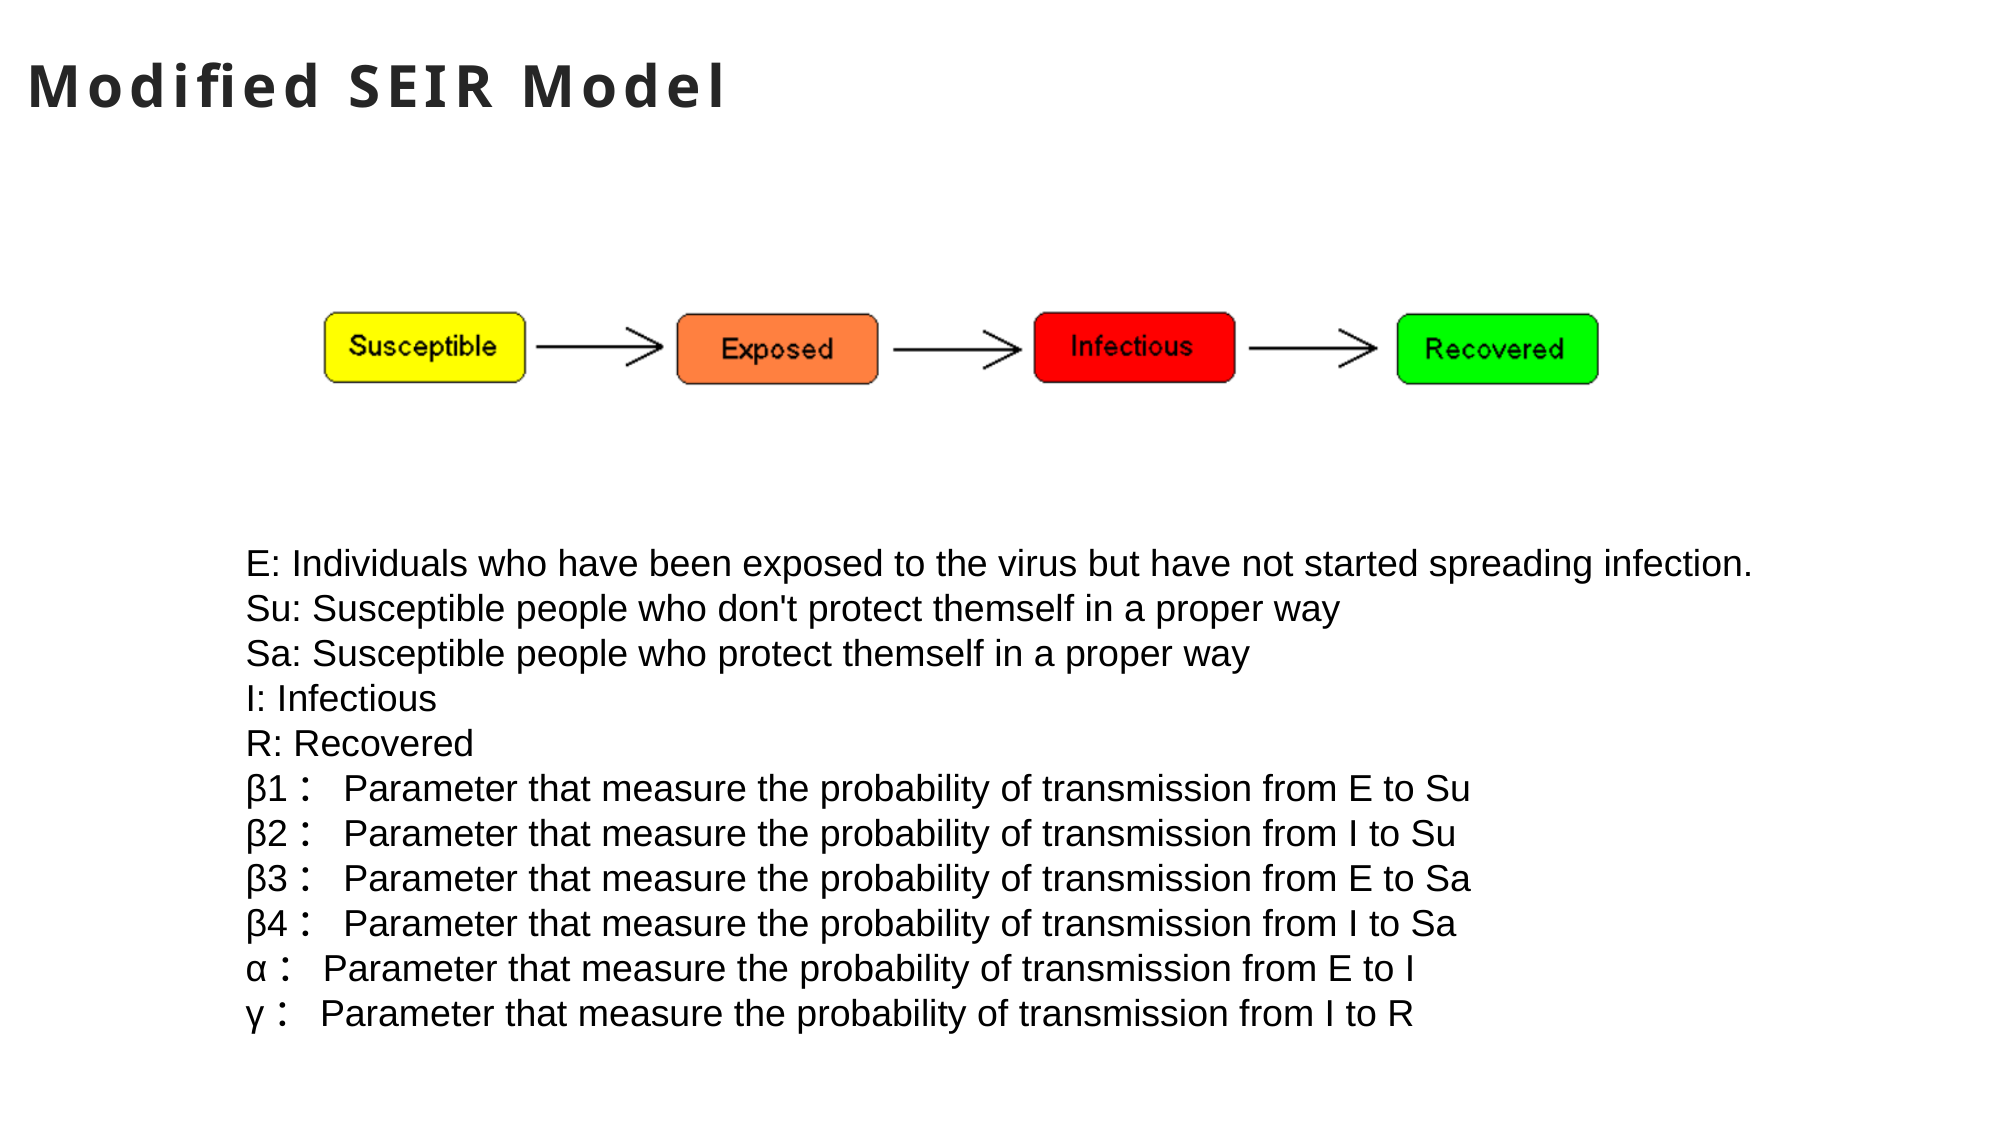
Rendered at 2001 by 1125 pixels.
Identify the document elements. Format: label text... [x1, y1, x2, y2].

picture [287, 287, 1620, 413]
text_box E: Individuals who have been exposed to the virus but have not started spreading infection. Su: Susceptible people who don't protect themself in a proper way Sa: Susceptible people who protect themself in a proper way I: Infectious R: Recovered β1：Parameter that measure the probability of transmission from E to Su β2：Parameter that measure the probability of transmission from I to Su β3：Parameter that measure the probability of transmission from E to Sa β4：Parameter that measure the probability of transmission from I to Sa α：Parameter that measure the probability of transmission from E to I γ：Parameter that measure the probability of transmission from I to R [230, 531, 1769, 1125]
text_box Modified SEIR Model [11, 21, 1646, 148]
